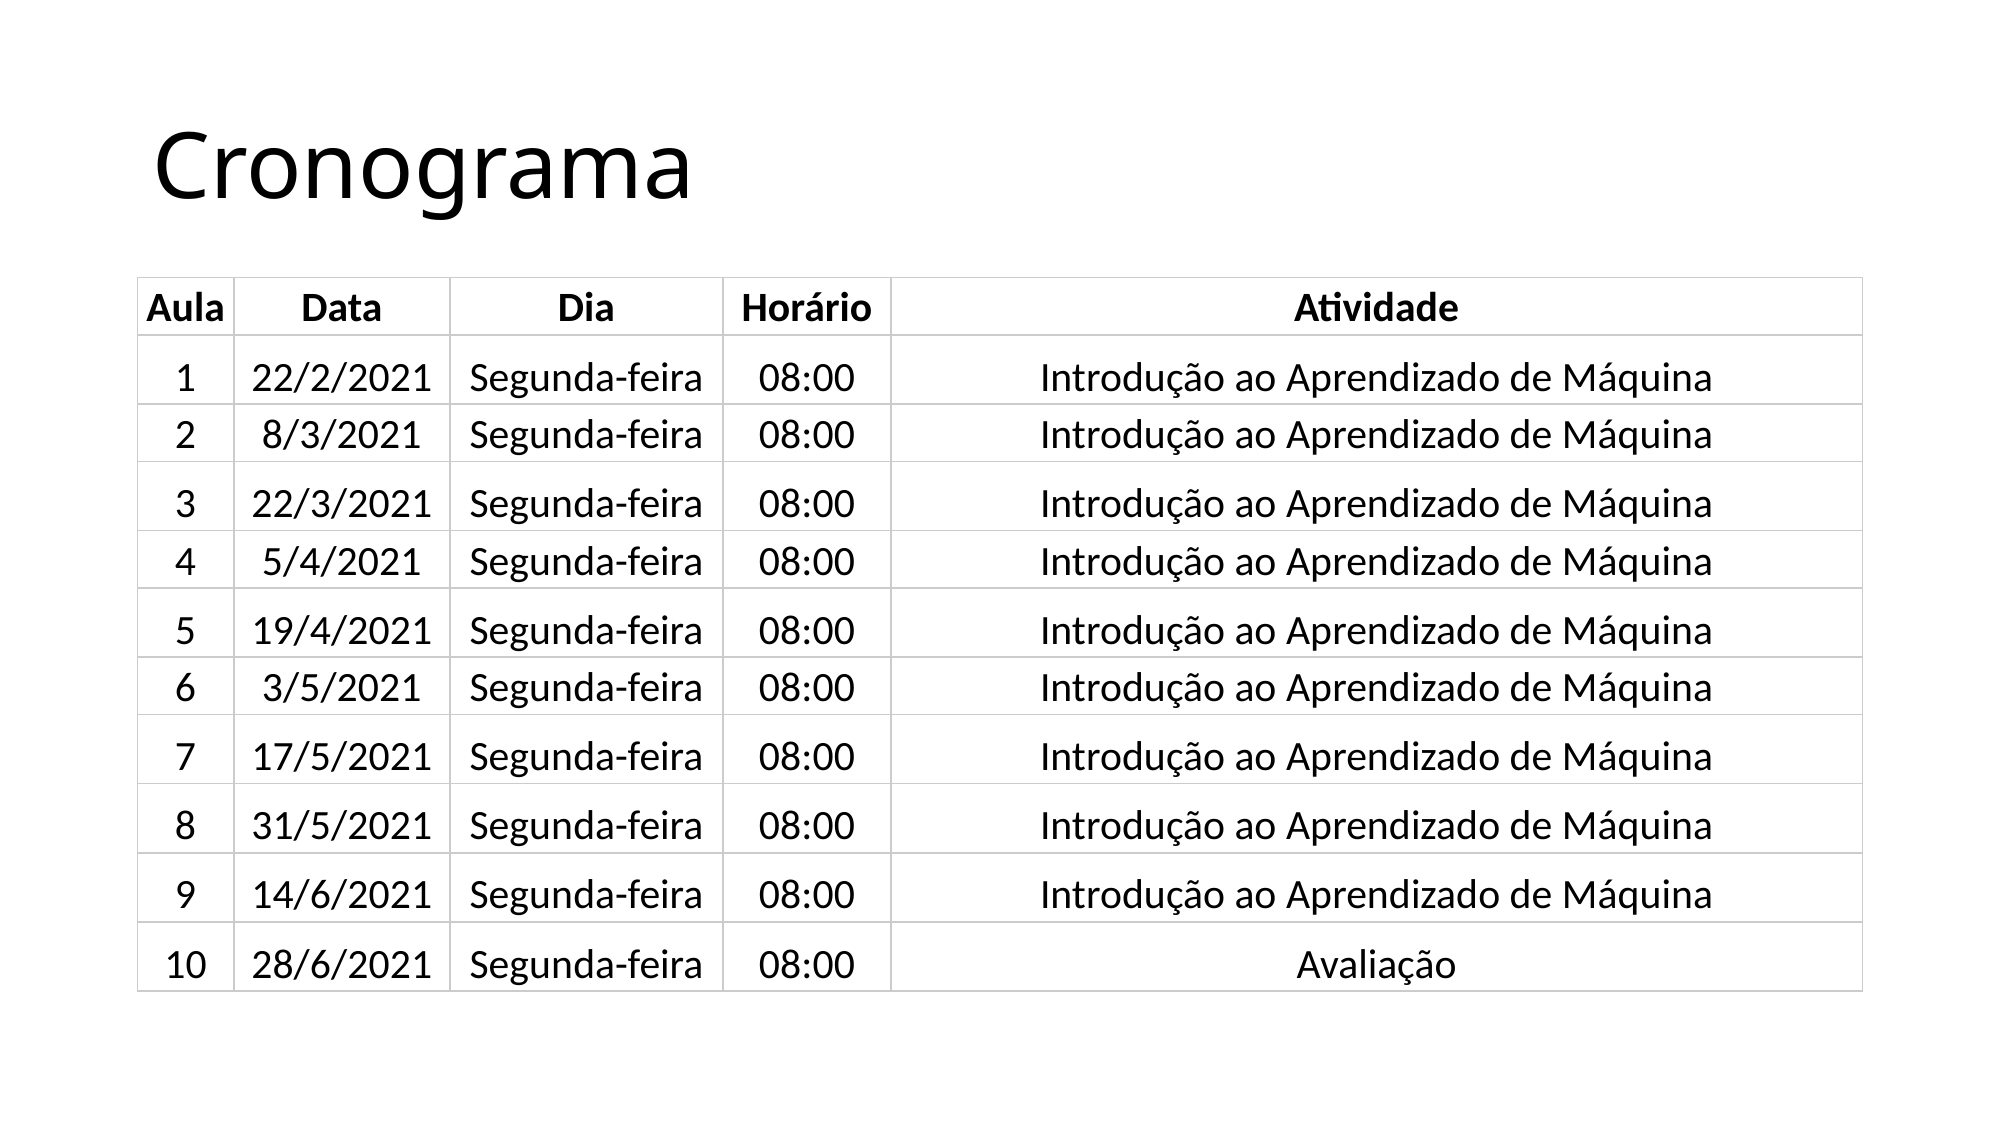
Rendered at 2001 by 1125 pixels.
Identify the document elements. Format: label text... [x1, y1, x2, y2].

table_cell 22/2/2021 [235, 336, 449, 403]
table_cell Segunda-feira [451, 784, 722, 852]
table_cell Introdução ao Aprendizado de Máquina [892, 336, 1862, 403]
table_header Data [235, 278, 449, 334]
table_cell Segunda-feira [451, 854, 722, 921]
table_header Atividade [892, 278, 1862, 334]
table_cell 08:00 [724, 923, 890, 990]
table_cell Segunda-feira [451, 589, 722, 656]
table_cell 8 [138, 784, 233, 852]
table_cell 9 [138, 854, 233, 921]
table_cell 22/3/2021 [235, 462, 449, 530]
table_cell 08:00 [724, 589, 890, 656]
table_cell 17/5/2021 [235, 715, 449, 783]
table_header Horário [724, 278, 890, 334]
table_cell Introdução ao Aprendizado de Máquina [892, 462, 1862, 530]
table_header Aula [138, 278, 233, 334]
table_cell Introdução ao Aprendizado de Máquina [892, 531, 1862, 587]
table_cell 08:00 [724, 715, 890, 783]
table_cell 08:00 [724, 658, 890, 714]
table_cell Segunda-feira [451, 531, 722, 587]
title Cronograma [137, 59, 1863, 277]
table_cell Introdução ao Aprendizado de Máquina [892, 405, 1862, 461]
table_cell 08:00 [724, 462, 890, 530]
table_cell 3 [138, 462, 233, 530]
table_cell Introdução ao Aprendizado de Máquina [892, 784, 1862, 852]
table_cell Segunda-feira [451, 658, 722, 714]
table_cell 28/6/2021 [235, 923, 449, 990]
table_cell 5/4/2021 [235, 531, 449, 587]
table_cell Introdução ao Aprendizado de Máquina [892, 658, 1862, 714]
table_cell Introdução ao Aprendizado de Máquina [892, 589, 1862, 656]
table_cell 2 [138, 405, 233, 461]
table_cell 8/3/2021 [235, 405, 449, 461]
table_cell 1 [138, 336, 233, 403]
table_cell 5 [138, 589, 233, 656]
table_cell 19/4/2021 [235, 589, 449, 656]
table_cell 08:00 [724, 531, 890, 587]
table_cell 3/5/2021 [235, 658, 449, 714]
table_cell 4 [138, 531, 233, 587]
table_cell Introdução ao Aprendizado de Máquina [892, 715, 1862, 783]
table_cell 08:00 [724, 784, 890, 852]
table_cell Segunda-feira [451, 336, 722, 403]
table_header Dia [451, 278, 722, 334]
table_cell 14/6/2021 [235, 854, 449, 921]
table_cell Segunda-feira [451, 715, 722, 783]
table_cell Introdução ao Aprendizado de Máquina [892, 854, 1862, 921]
table_cell 10 [138, 923, 233, 990]
table_cell Segunda-feira [451, 405, 722, 461]
table_cell 08:00 [724, 405, 890, 461]
table_cell Segunda-feira [451, 462, 722, 530]
table_cell Segunda-feira [451, 923, 722, 990]
table_cell 6 [138, 658, 233, 714]
table_cell 31/5/2021 [235, 784, 449, 852]
table_cell 08:00 [724, 854, 890, 921]
table_cell 7 [138, 715, 233, 783]
table_cell 08:00 [724, 336, 890, 403]
table_cell Avaliação [892, 923, 1862, 990]
